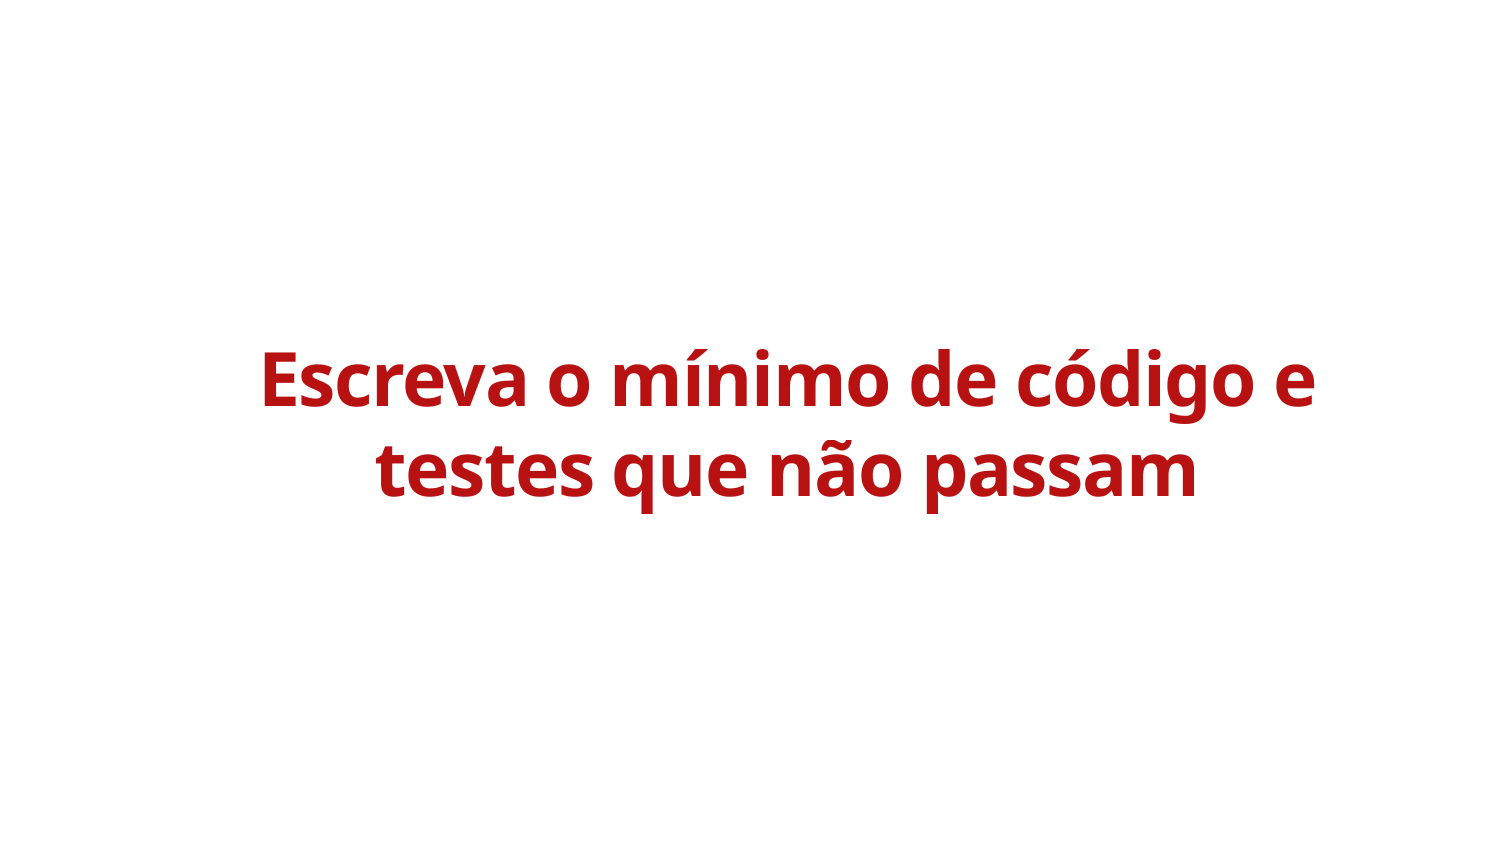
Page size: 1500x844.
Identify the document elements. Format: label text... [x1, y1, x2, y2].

text_box Escreva o mínimo de código e testes que não passam [173, 332, 1402, 512]
